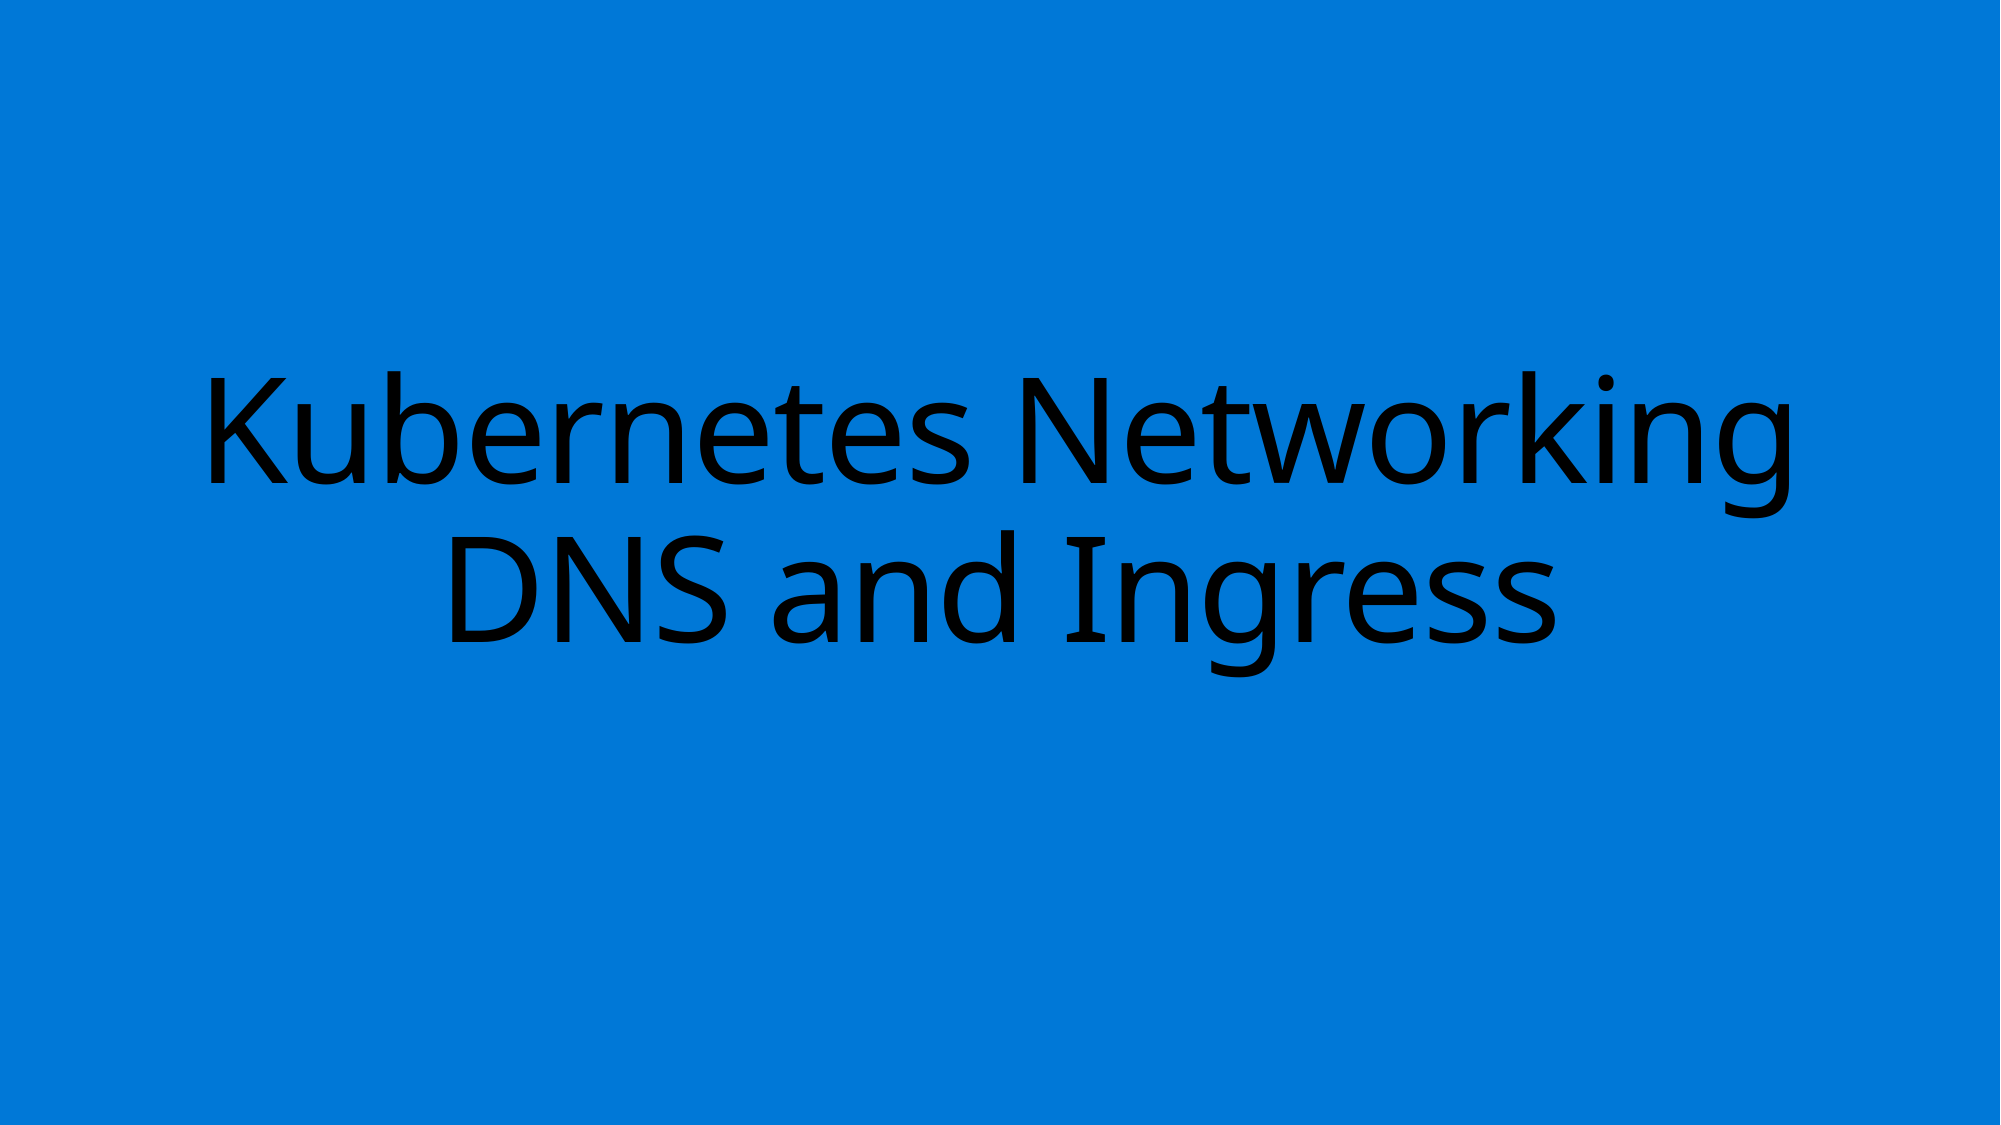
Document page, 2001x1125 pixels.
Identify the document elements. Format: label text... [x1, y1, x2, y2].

title Kubernetes Networking DNS and Ingress [44, 341, 1956, 693]
